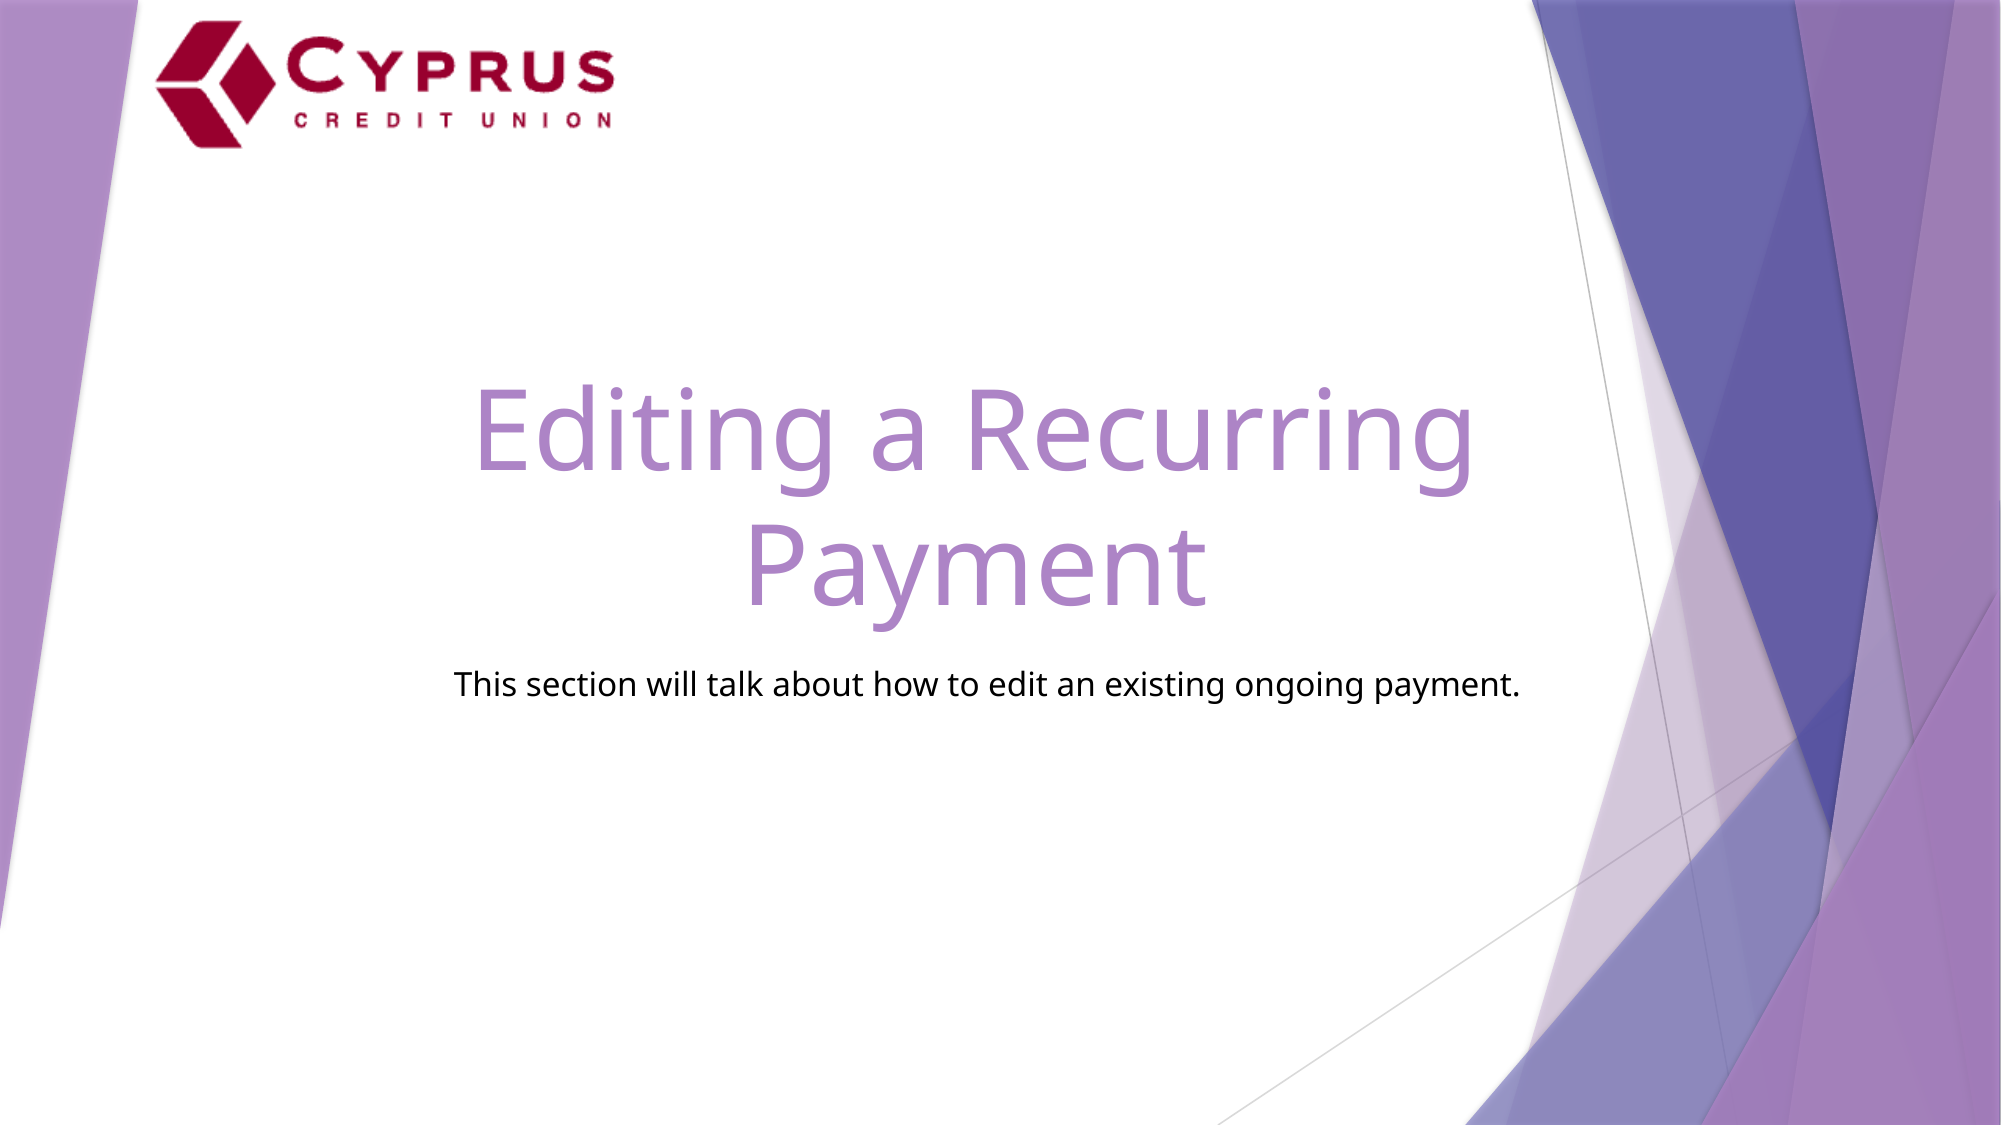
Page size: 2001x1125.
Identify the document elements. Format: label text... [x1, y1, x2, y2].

text_box This section will talk about how to edit an existing ongoing payment. [373, 655, 1603, 711]
picture [145, 0, 635, 182]
title Editing a Recurring Payment [335, 366, 1615, 636]
